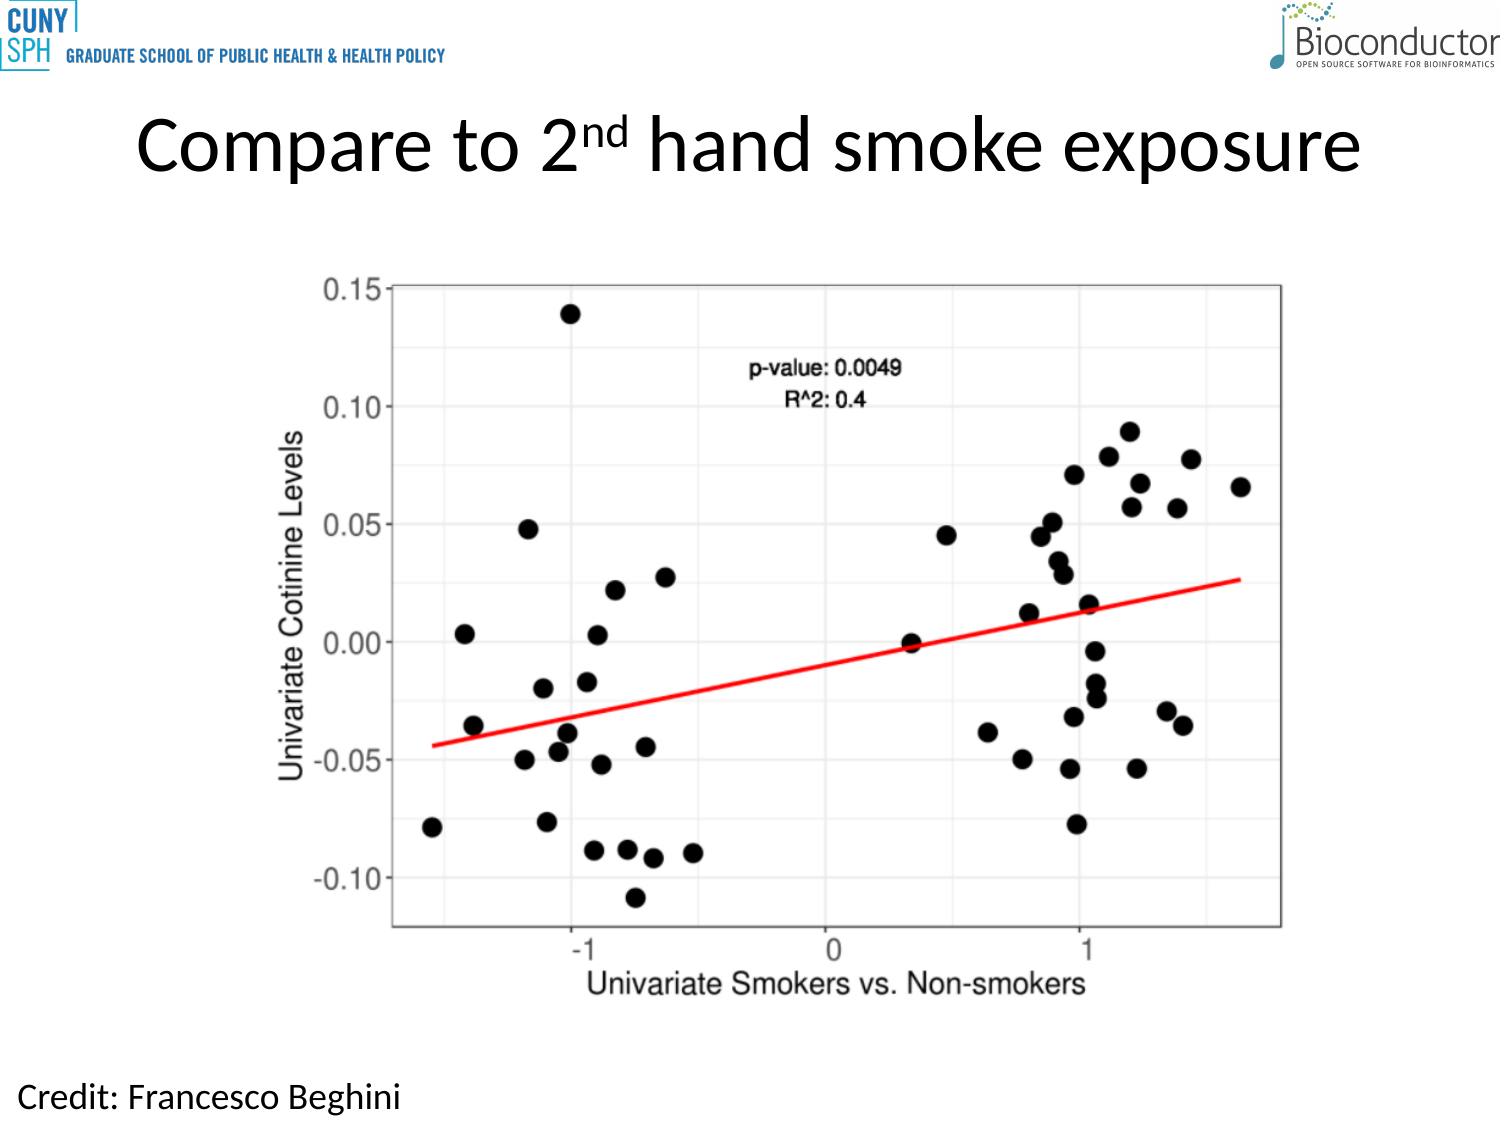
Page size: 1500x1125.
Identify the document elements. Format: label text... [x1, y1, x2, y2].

picture [277, 268, 1290, 1006]
picture [1270, 2, 1500, 69]
title Compare to 2nd hand smoke exposure [75, 45, 1425, 233]
text_box Credit: Francesco Beghini [2, 1064, 417, 1125]
picture [0, 0, 445, 71]
